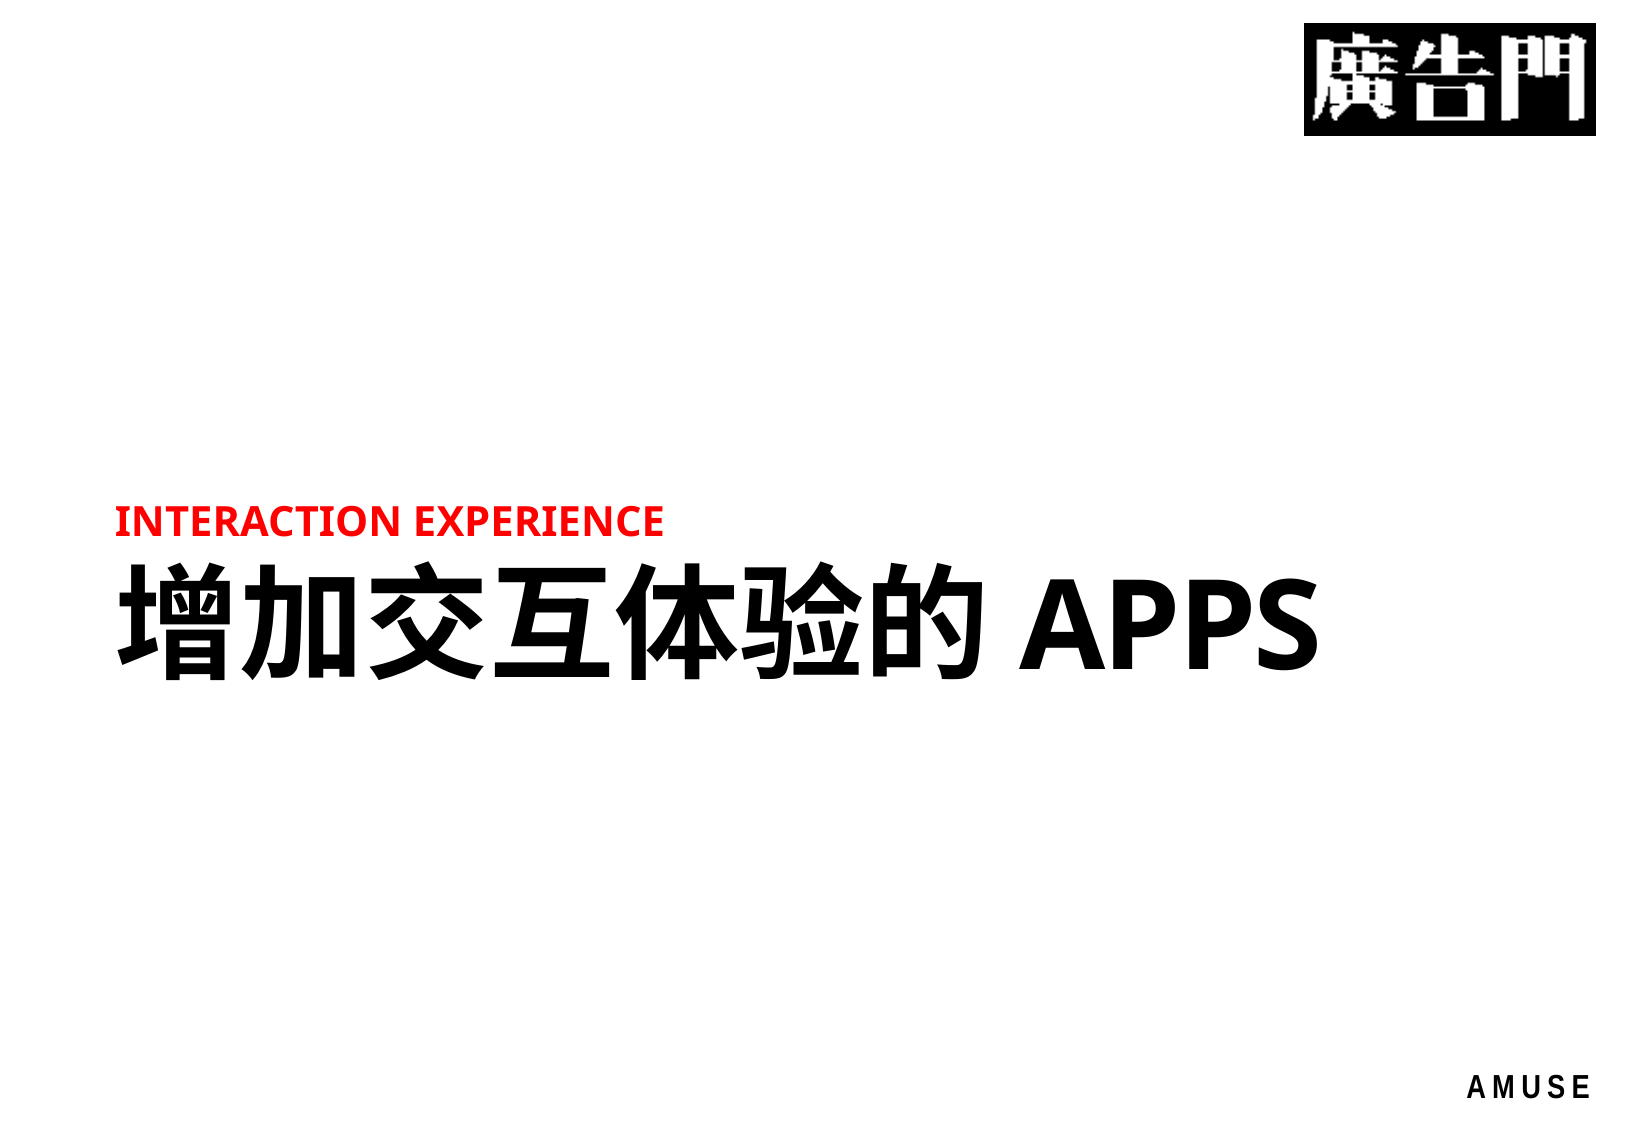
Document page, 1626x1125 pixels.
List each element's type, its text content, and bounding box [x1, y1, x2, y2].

text_box INTERACTION EXPERIENCE 增加交互体验的APPS [99, 487, 1338, 702]
